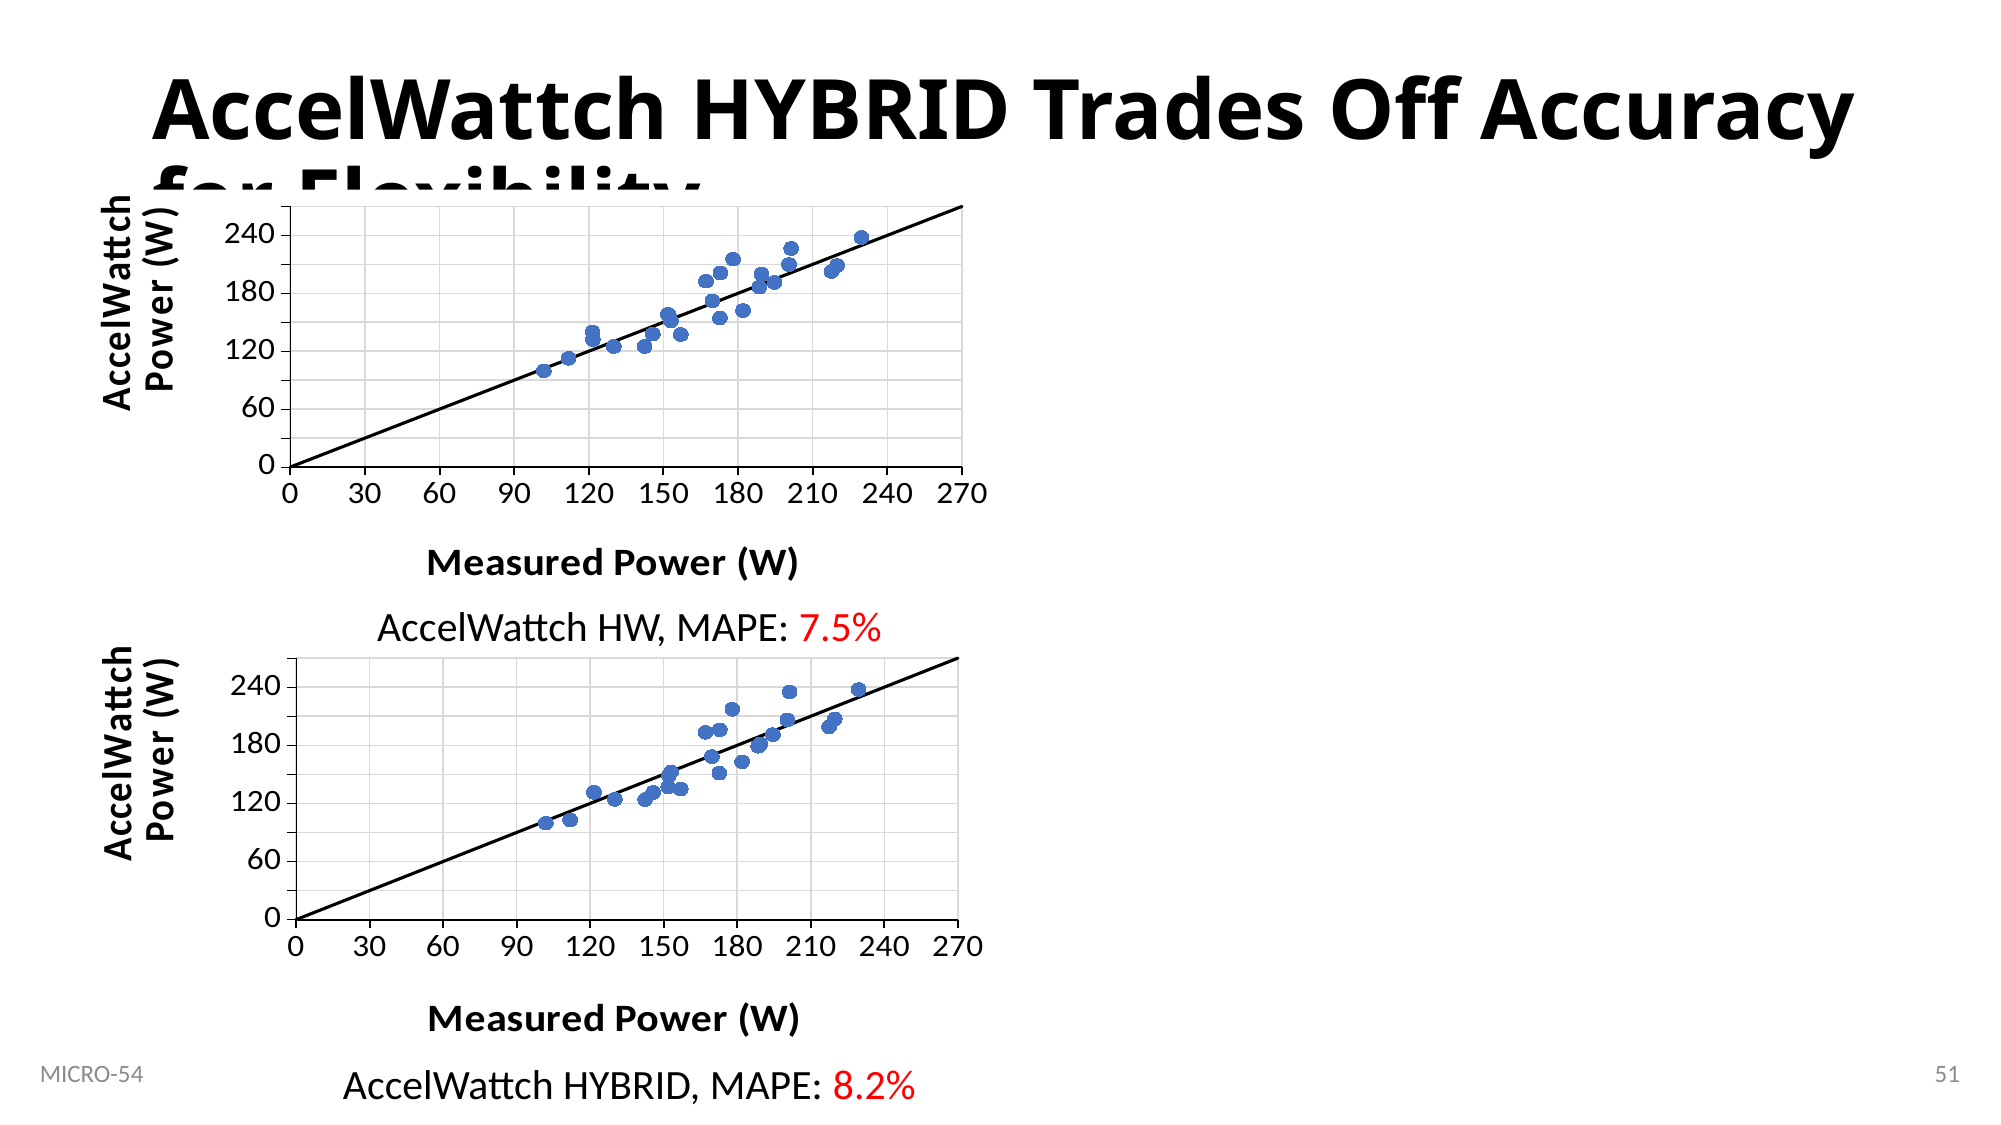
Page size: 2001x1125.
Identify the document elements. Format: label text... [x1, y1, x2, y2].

chart [87, 643, 1001, 1053]
text_box AccelWattch HW, MAPE: 7.5% [293, 597, 965, 643]
text_box MICRO-54 [24, 1042, 183, 1103]
chart [86, 189, 1000, 597]
title AccelWattch HYBRID Trades Off Accuracy for Flexibility [137, 59, 2000, 278]
text_box AccelWattch HYBRID, MAPE: 8.2% [293, 1053, 965, 1116]
slide_number 51 [1911, 1042, 1975, 1103]
